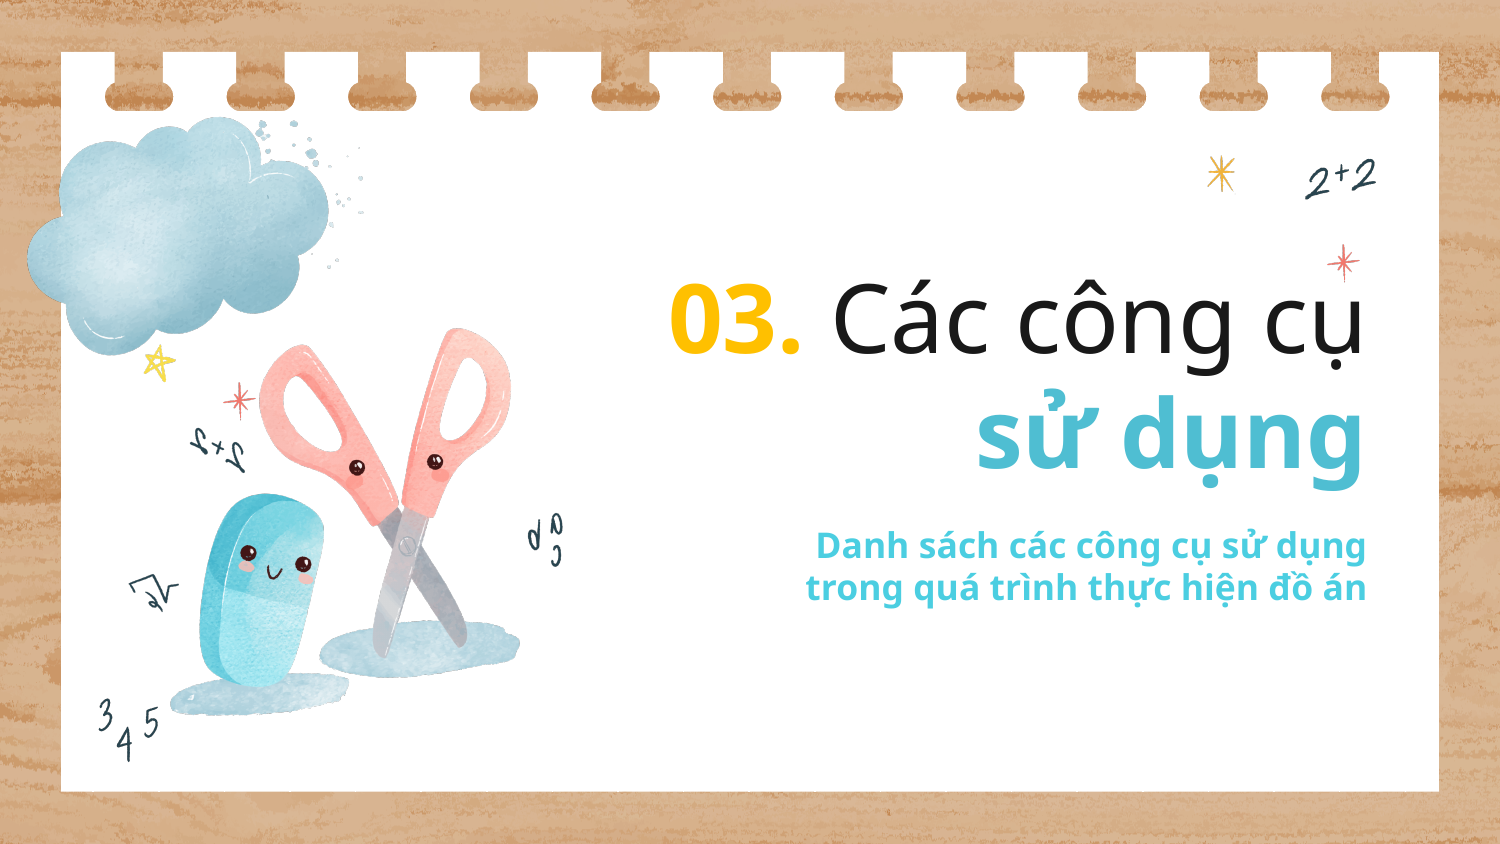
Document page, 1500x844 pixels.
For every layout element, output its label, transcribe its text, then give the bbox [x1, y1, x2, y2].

picture [0, 0, 1500, 844]
title 03. Các công cụ sử dụng [581, 297, 1383, 448]
subtitle Danh sách các công cụ sử dụng trong quá trình thực hiện đồ án [718, 507, 1383, 719]
